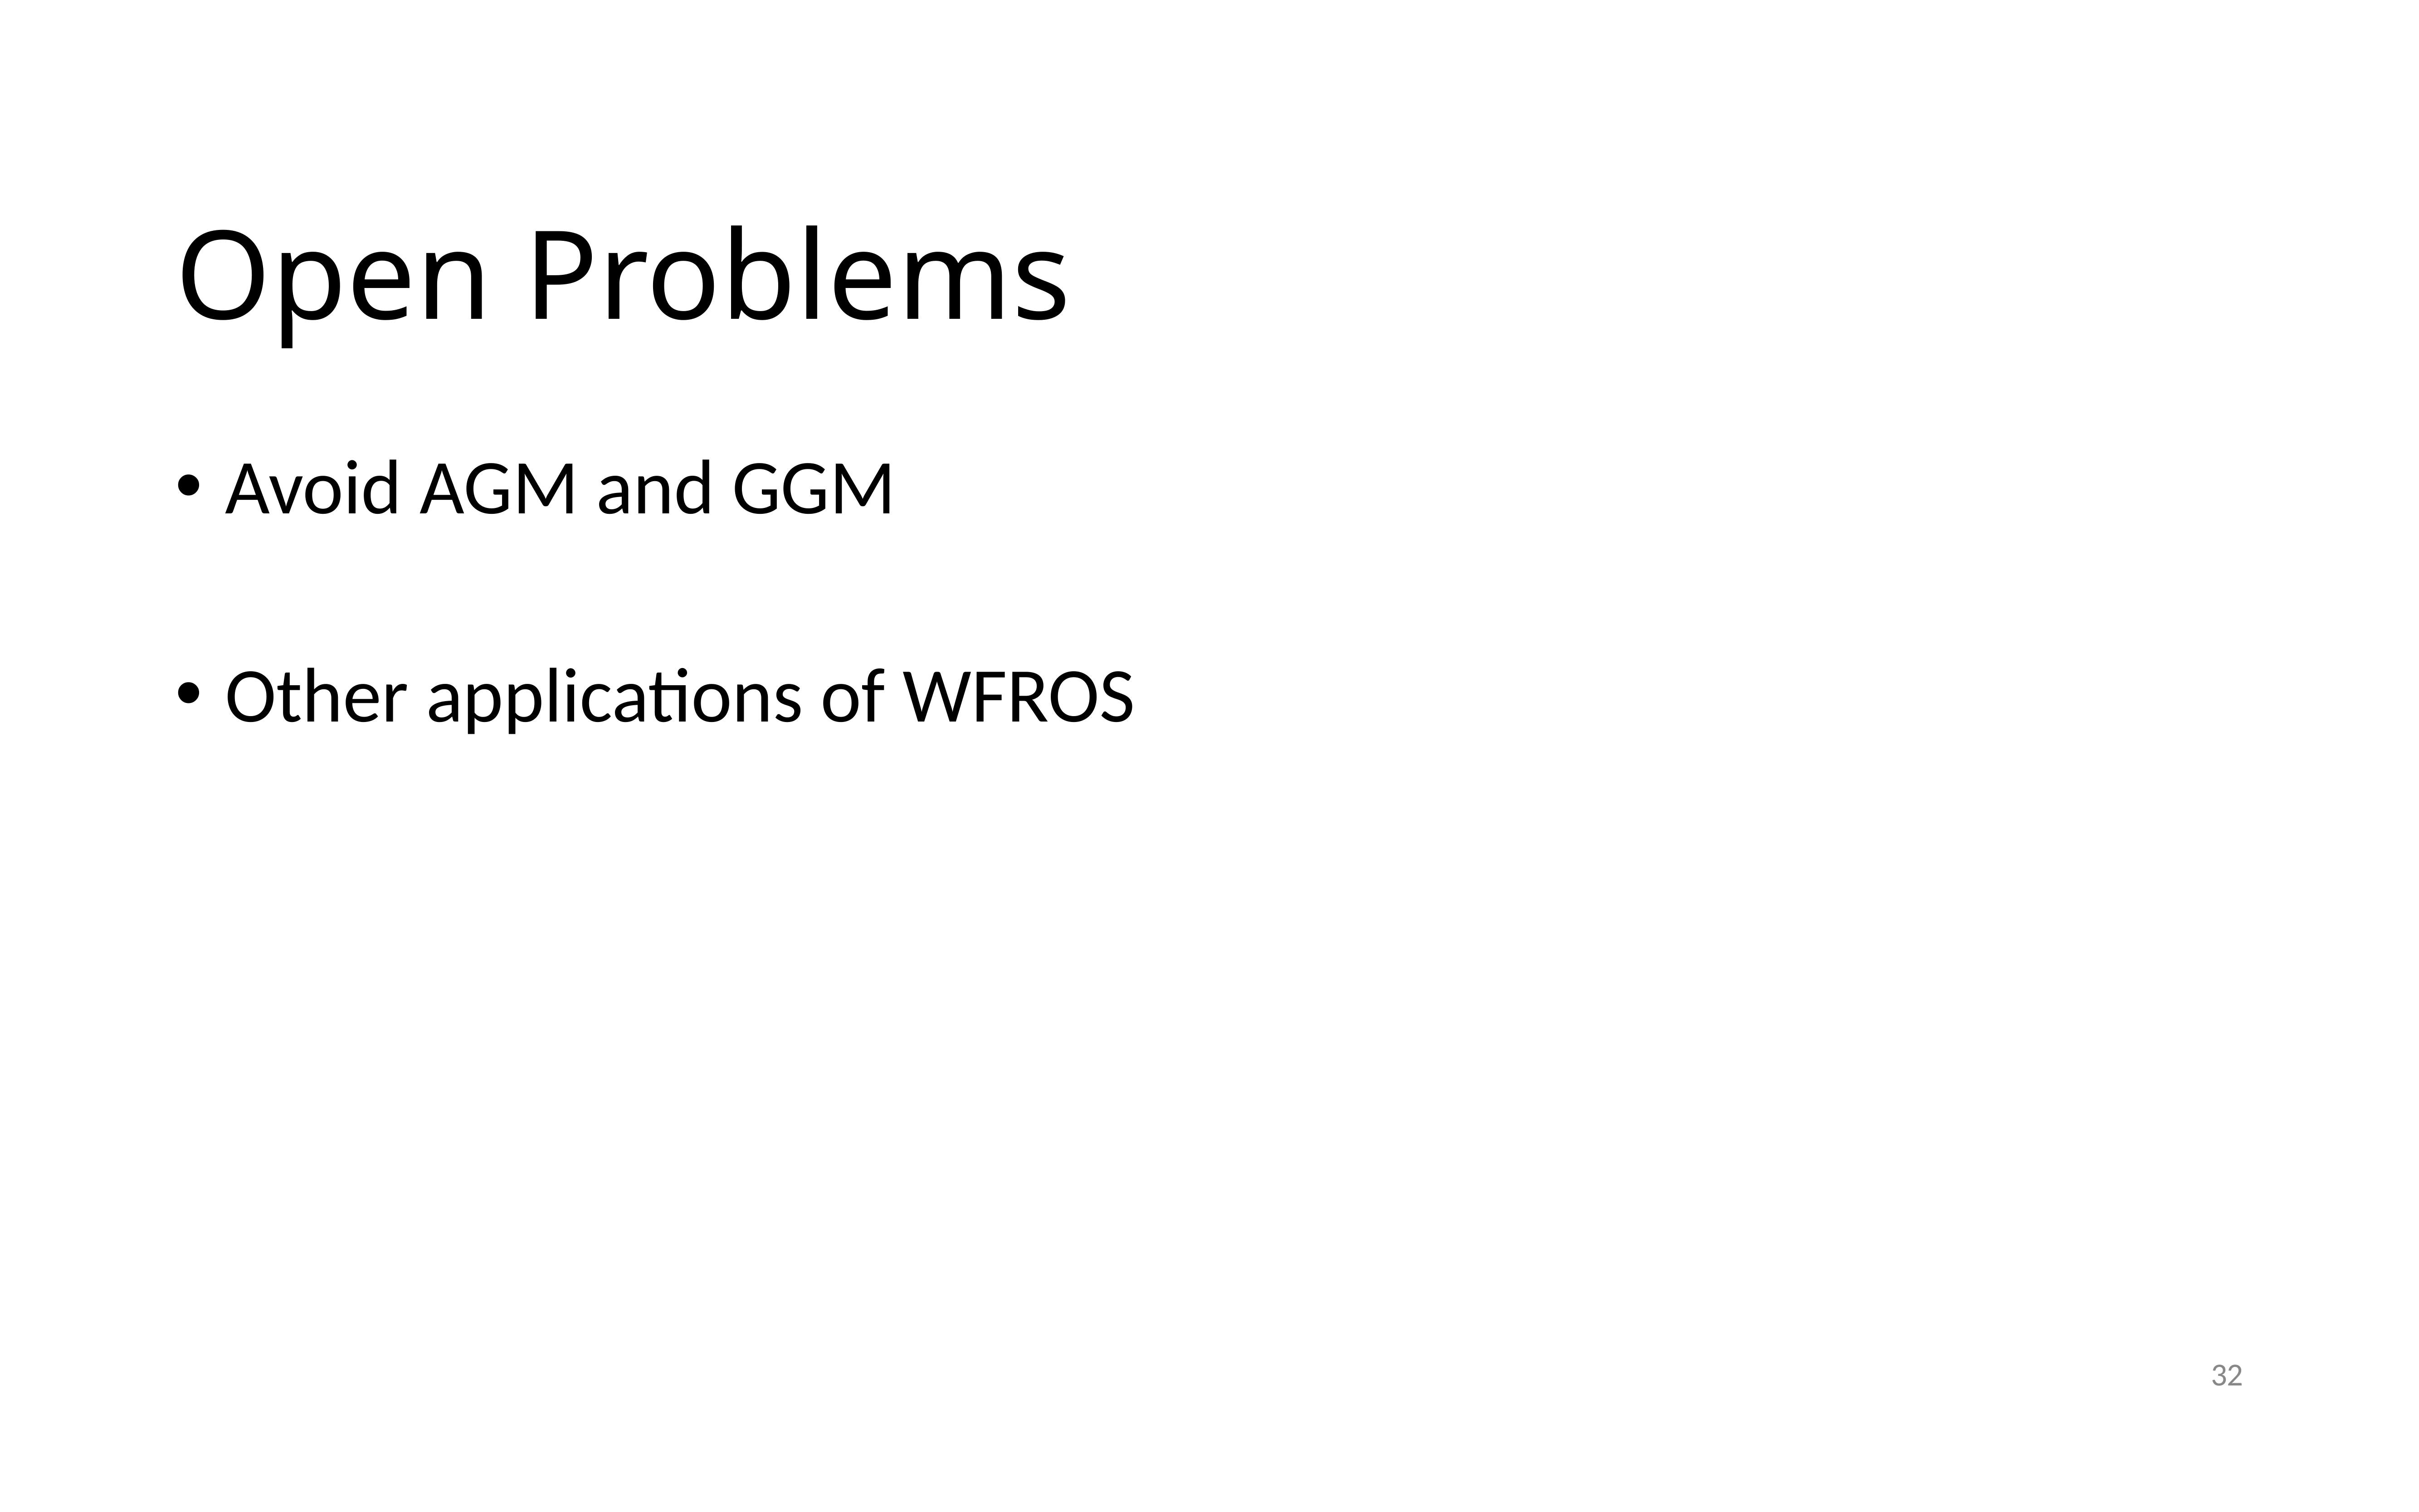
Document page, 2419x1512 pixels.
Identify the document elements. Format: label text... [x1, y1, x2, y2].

slide_number 32 [2200, 1346, 2253, 1400]
title Open Problems [166, 147, 2253, 412]
list Avoid AGM and GGM Other applications of WFROS [166, 437, 2253, 1302]
